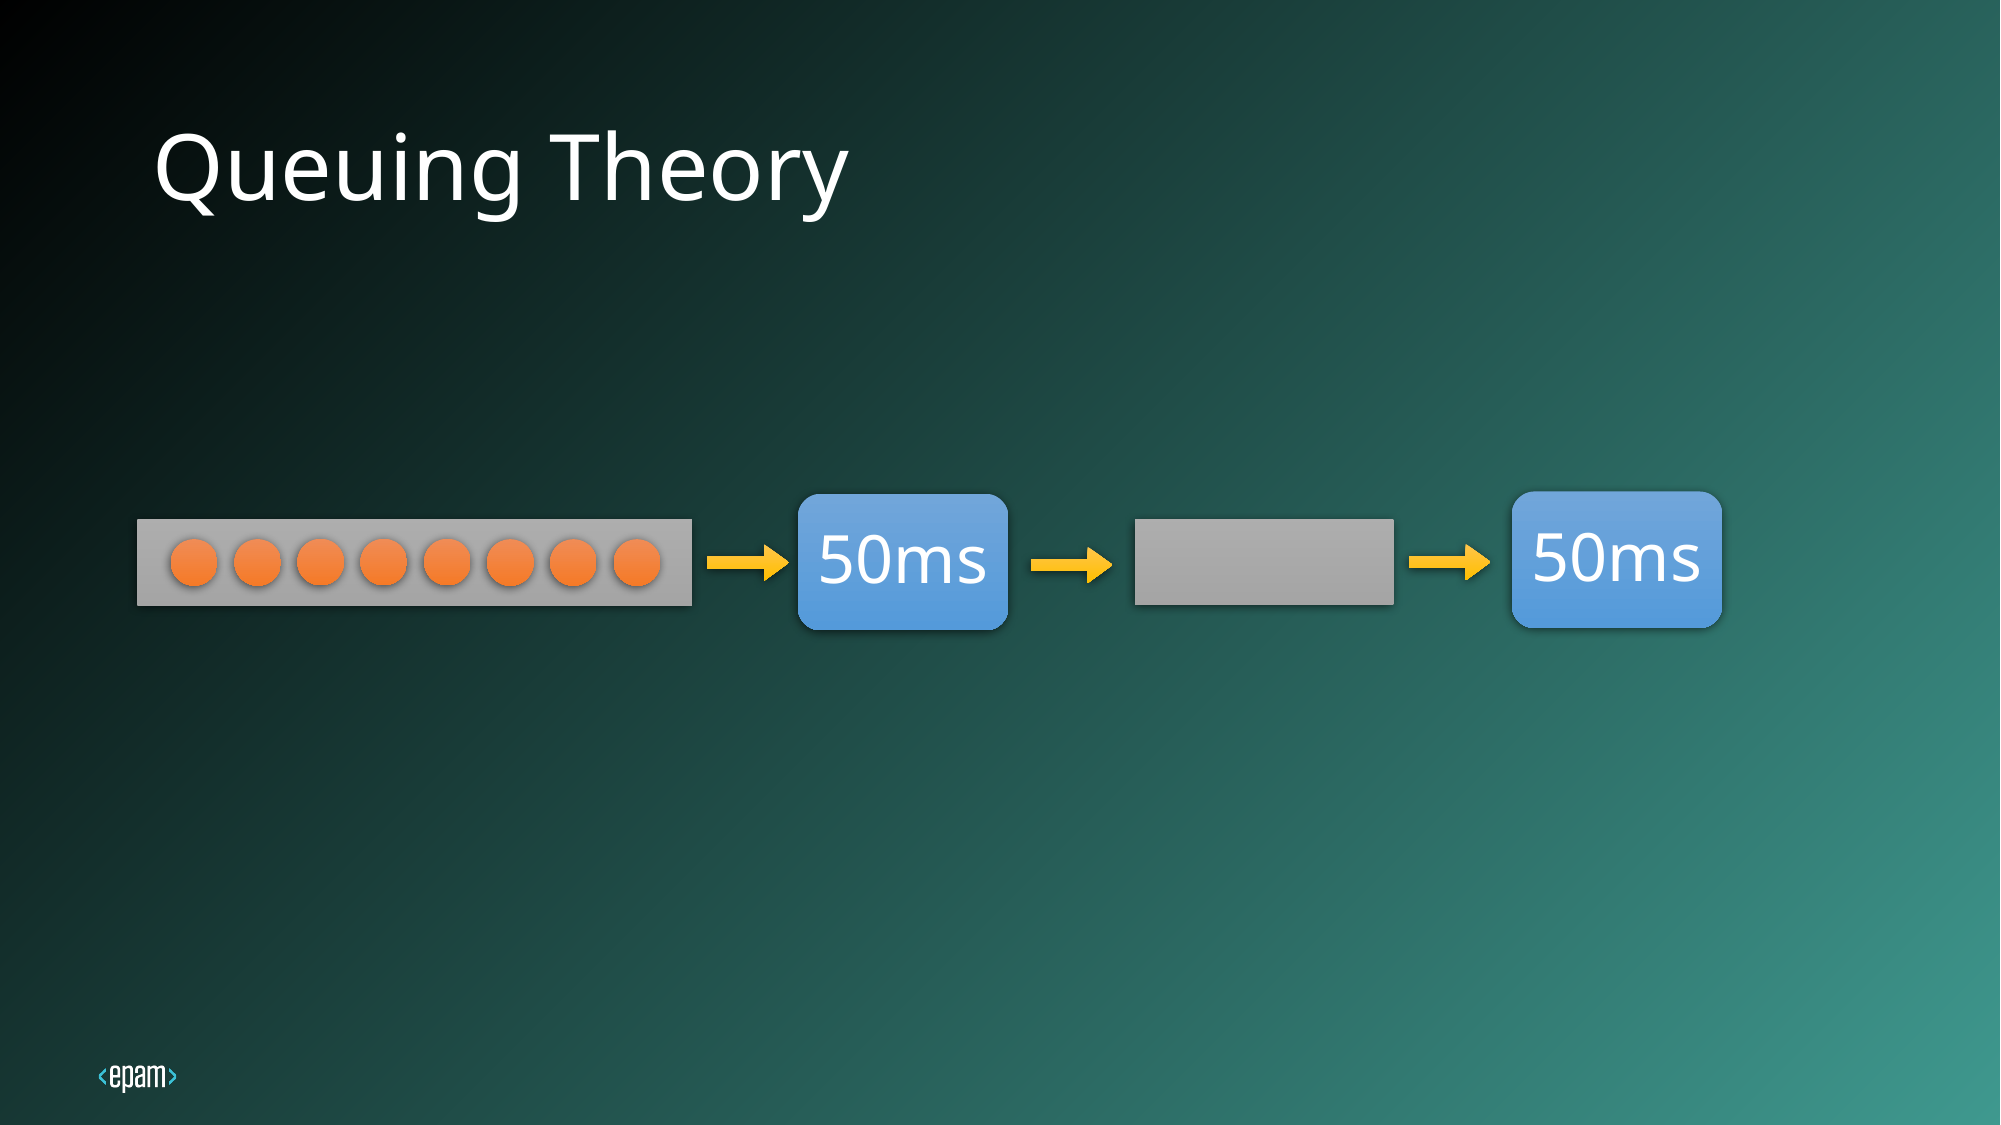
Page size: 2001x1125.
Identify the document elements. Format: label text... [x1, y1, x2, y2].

text_box [550, 539, 597, 586]
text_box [749, 493, 1057, 631]
text_box [170, 539, 218, 586]
text_box [360, 538, 408, 586]
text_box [1463, 491, 1771, 629]
title Queuing Theory [137, 61, 1863, 279]
text_box [613, 539, 661, 586]
text_box [1135, 519, 1394, 605]
text_box [487, 539, 534, 586]
text_box [297, 538, 344, 586]
text_box [137, 519, 692, 606]
text_box [234, 539, 281, 586]
text_box [1057, 552, 1113, 584]
text_box [1408, 556, 1463, 568]
text_box [424, 538, 471, 586]
text_box [707, 556, 749, 569]
